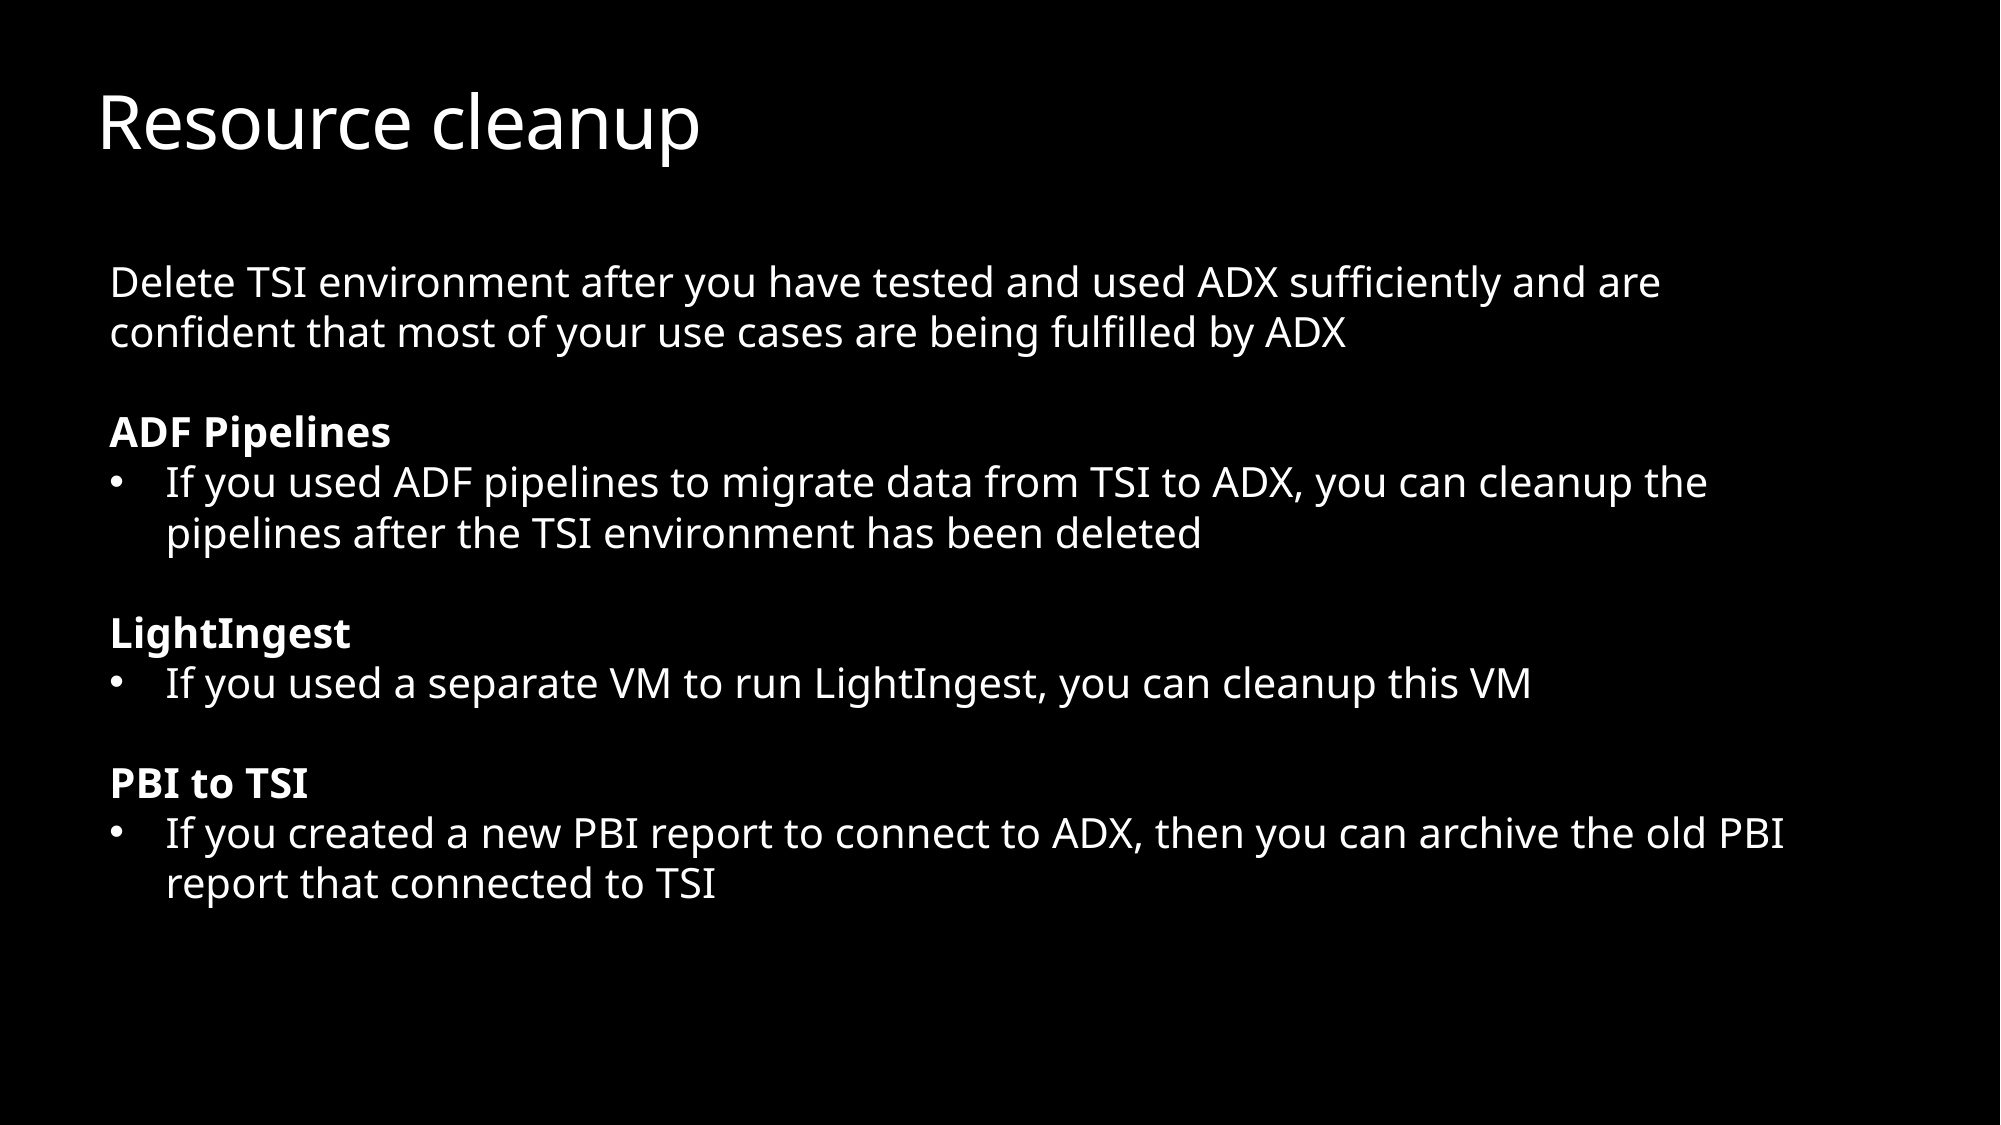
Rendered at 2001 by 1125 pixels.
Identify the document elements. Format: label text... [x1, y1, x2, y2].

text_box Delete TSI environment after you have tested and used ADX sufficiently and are confident that most of your use cases are being fulfilled by ADX ADF Pipelines If you used ADF pipelines to migrate data from TSI to ADX, you can cleanup the pipelines after the TSI environment has been deleted LightIngest If you used a separate VM to run LightIngest, you can cleanup this VM PBI to TSI If you created a new PBI report to connect to ADX, then you can archive the old PBI report that connected to TSI [109, 256, 1836, 907]
title Resource cleanup [96, 75, 1904, 166]
